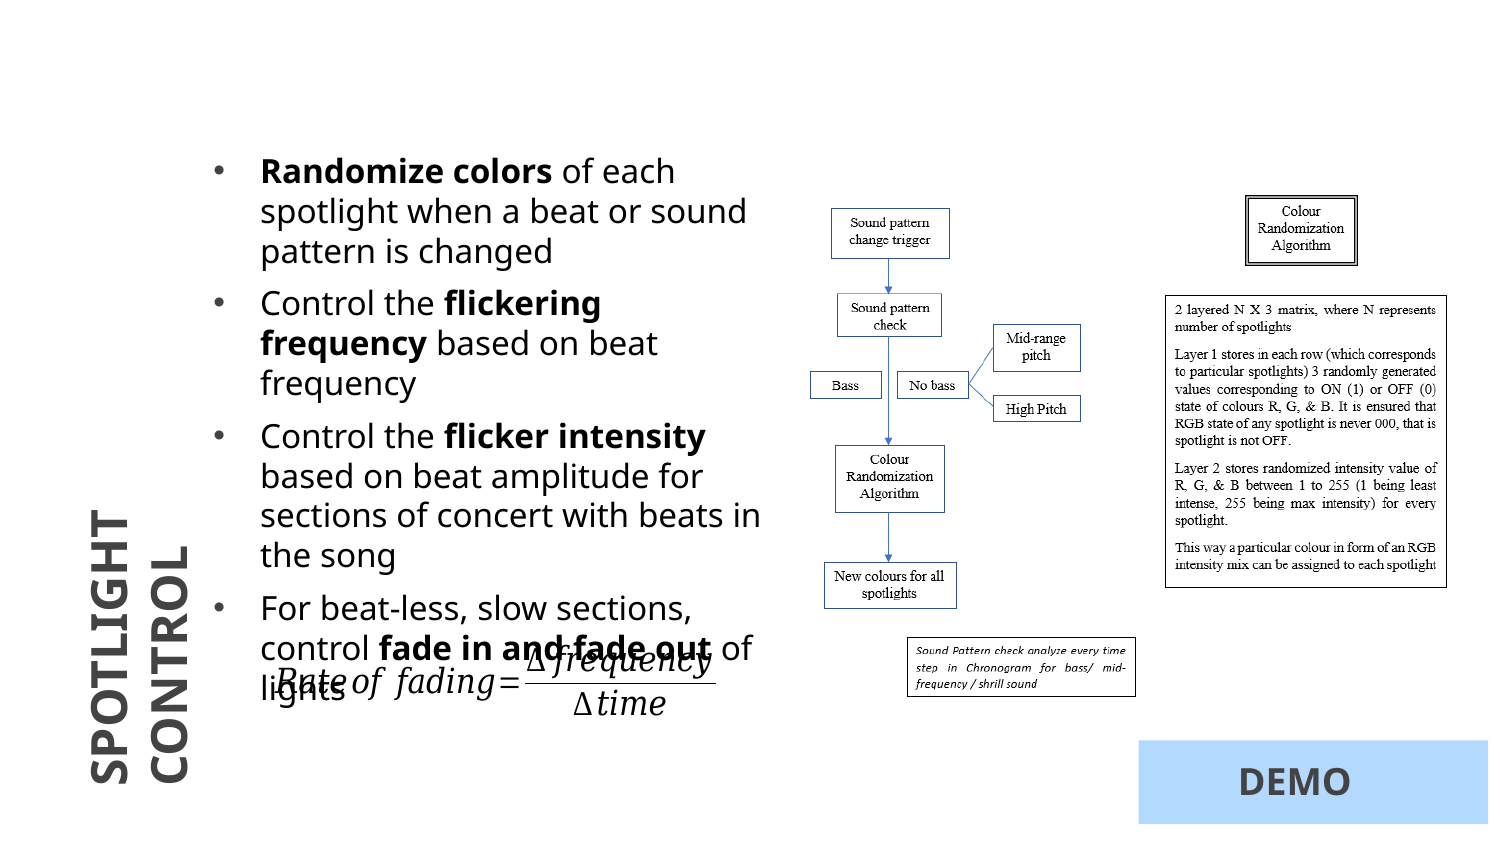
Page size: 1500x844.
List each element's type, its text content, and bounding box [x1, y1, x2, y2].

text_box [1138, 740, 1489, 825]
picture [782, 186, 1460, 707]
text_box DEMO [1222, 754, 1500, 818]
text_box Randomize colors of each spotlight when a beat or sound pattern is changed Control the flickering frequency based on beat frequency Control the flicker intensity based on beat amplitude for sections of concert with beats in the song For beat-less, slow sections, control fade in and fade out of lights [198, 135, 784, 232]
title SPOTLIGHT CONTROL [97, 399, 178, 802]
